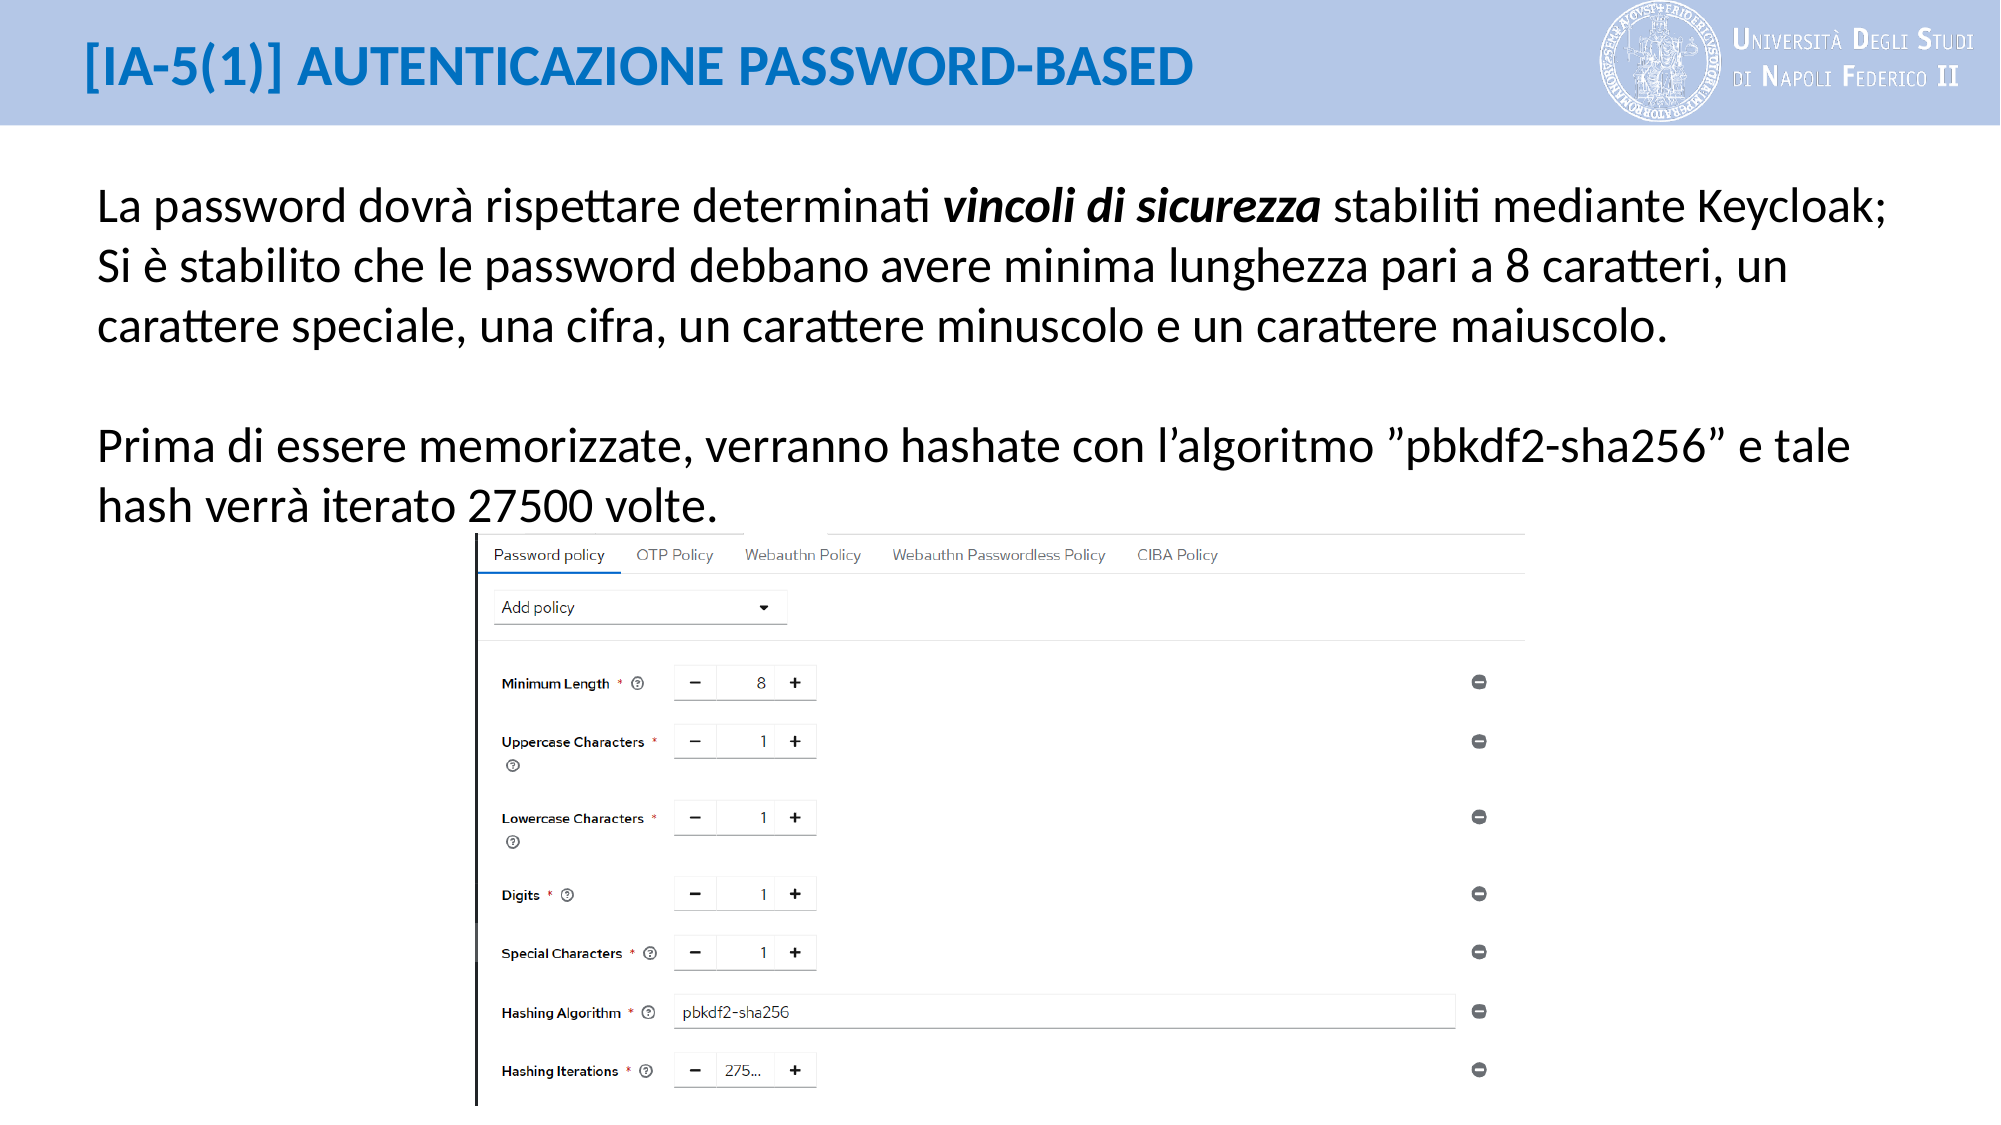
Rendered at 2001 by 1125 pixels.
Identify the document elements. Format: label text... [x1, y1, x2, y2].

text_box [IA-5(1)] AUTENTICAZIONE PASSWORD-BASED [69, 19, 1478, 105]
text_box [0, 0, 2000, 126]
picture [1599, 0, 1974, 122]
text_box La password dovrà rispettare determinati vincoli di sicurezza stabiliti mediante Keycloak; Si è stabilito che le password debbano avere minima lunghezza pari a 8 caratteri, un carattere speciale, una cifra, un carattere minuscolo e un carattere maiuscolo. Prima di essere memorizzate, verranno hashate con l’algoritmo ”pbkdf2-sha256” e tale hash verrà iterato 27500 volte. [82, 165, 1938, 540]
picture [475, 533, 1525, 1106]
